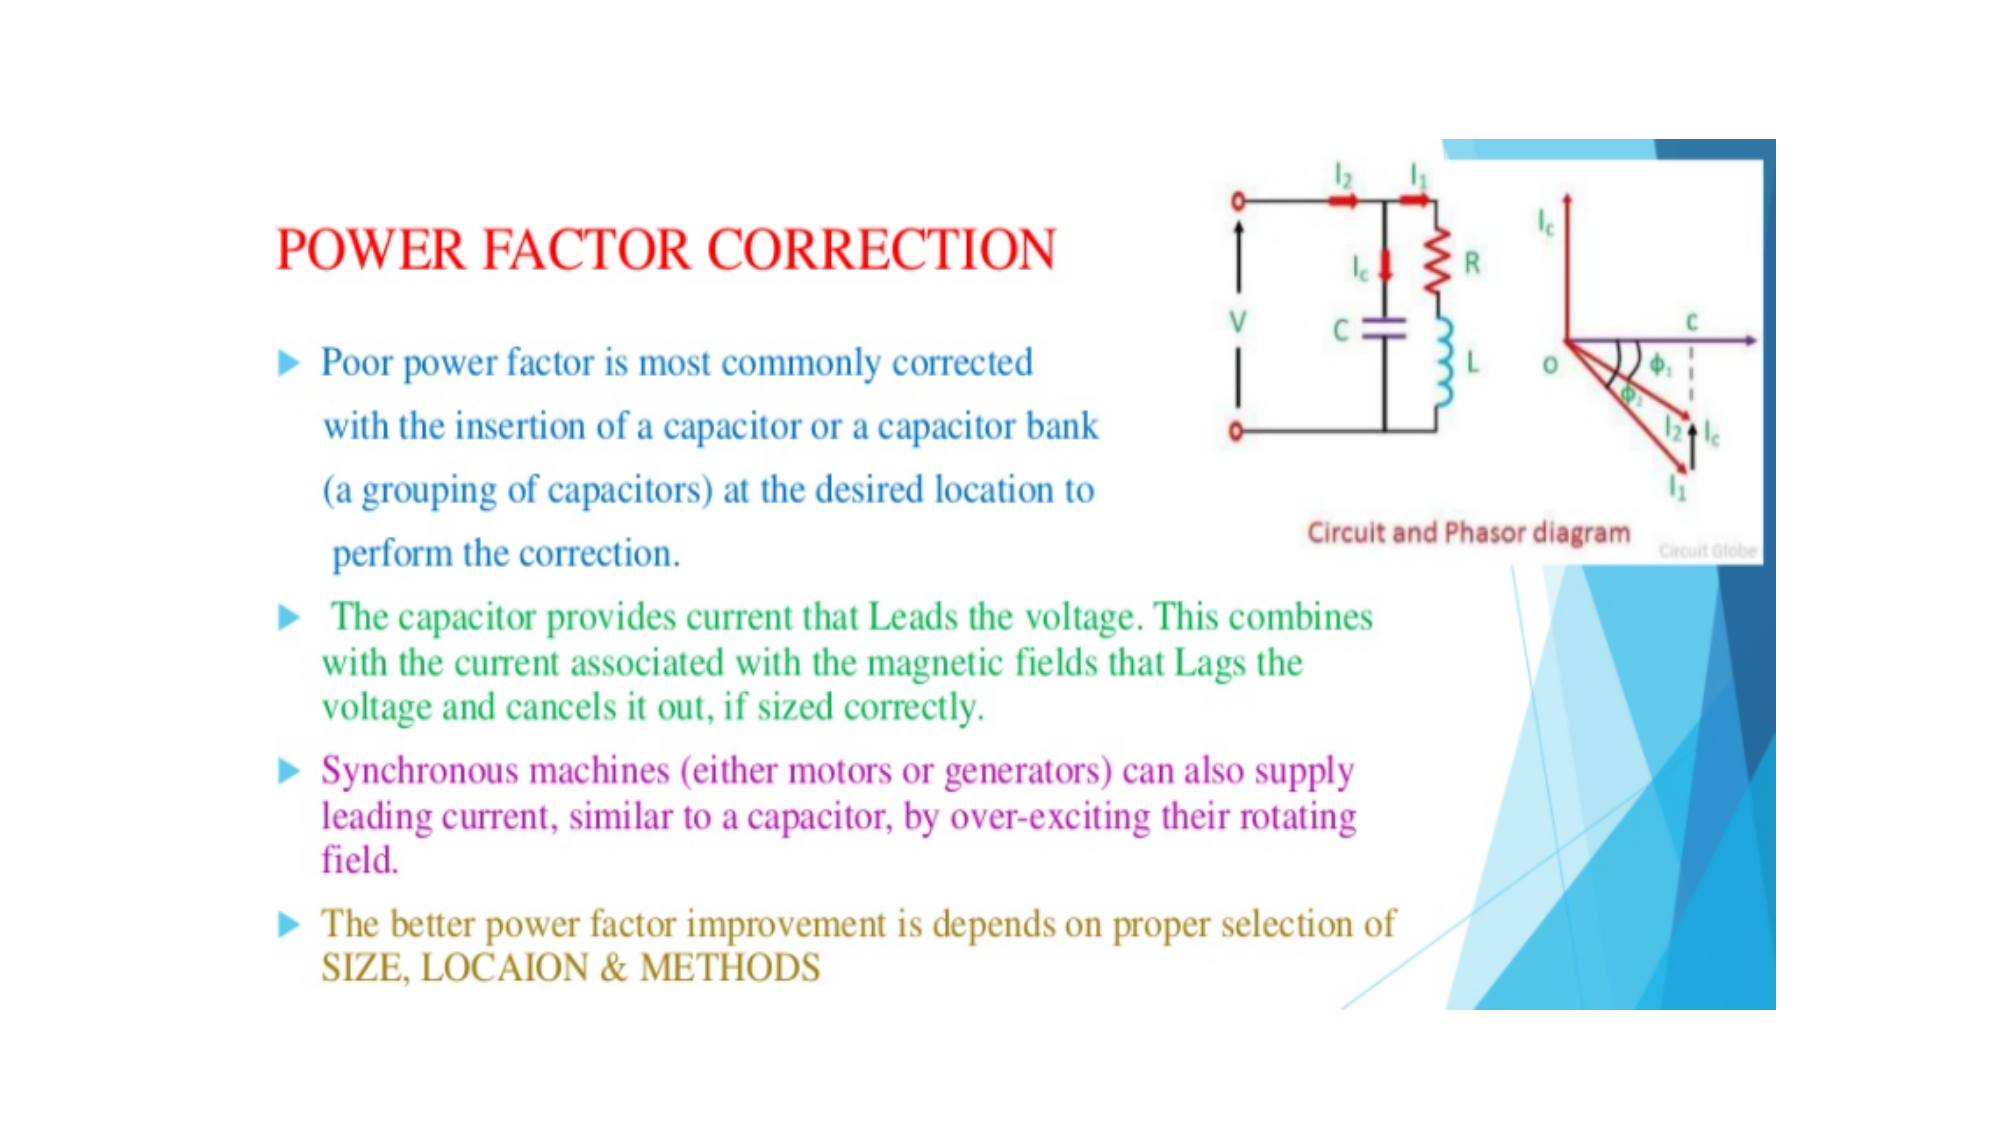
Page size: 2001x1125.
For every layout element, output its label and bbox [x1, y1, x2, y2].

list [235, 139, 1776, 1010]
